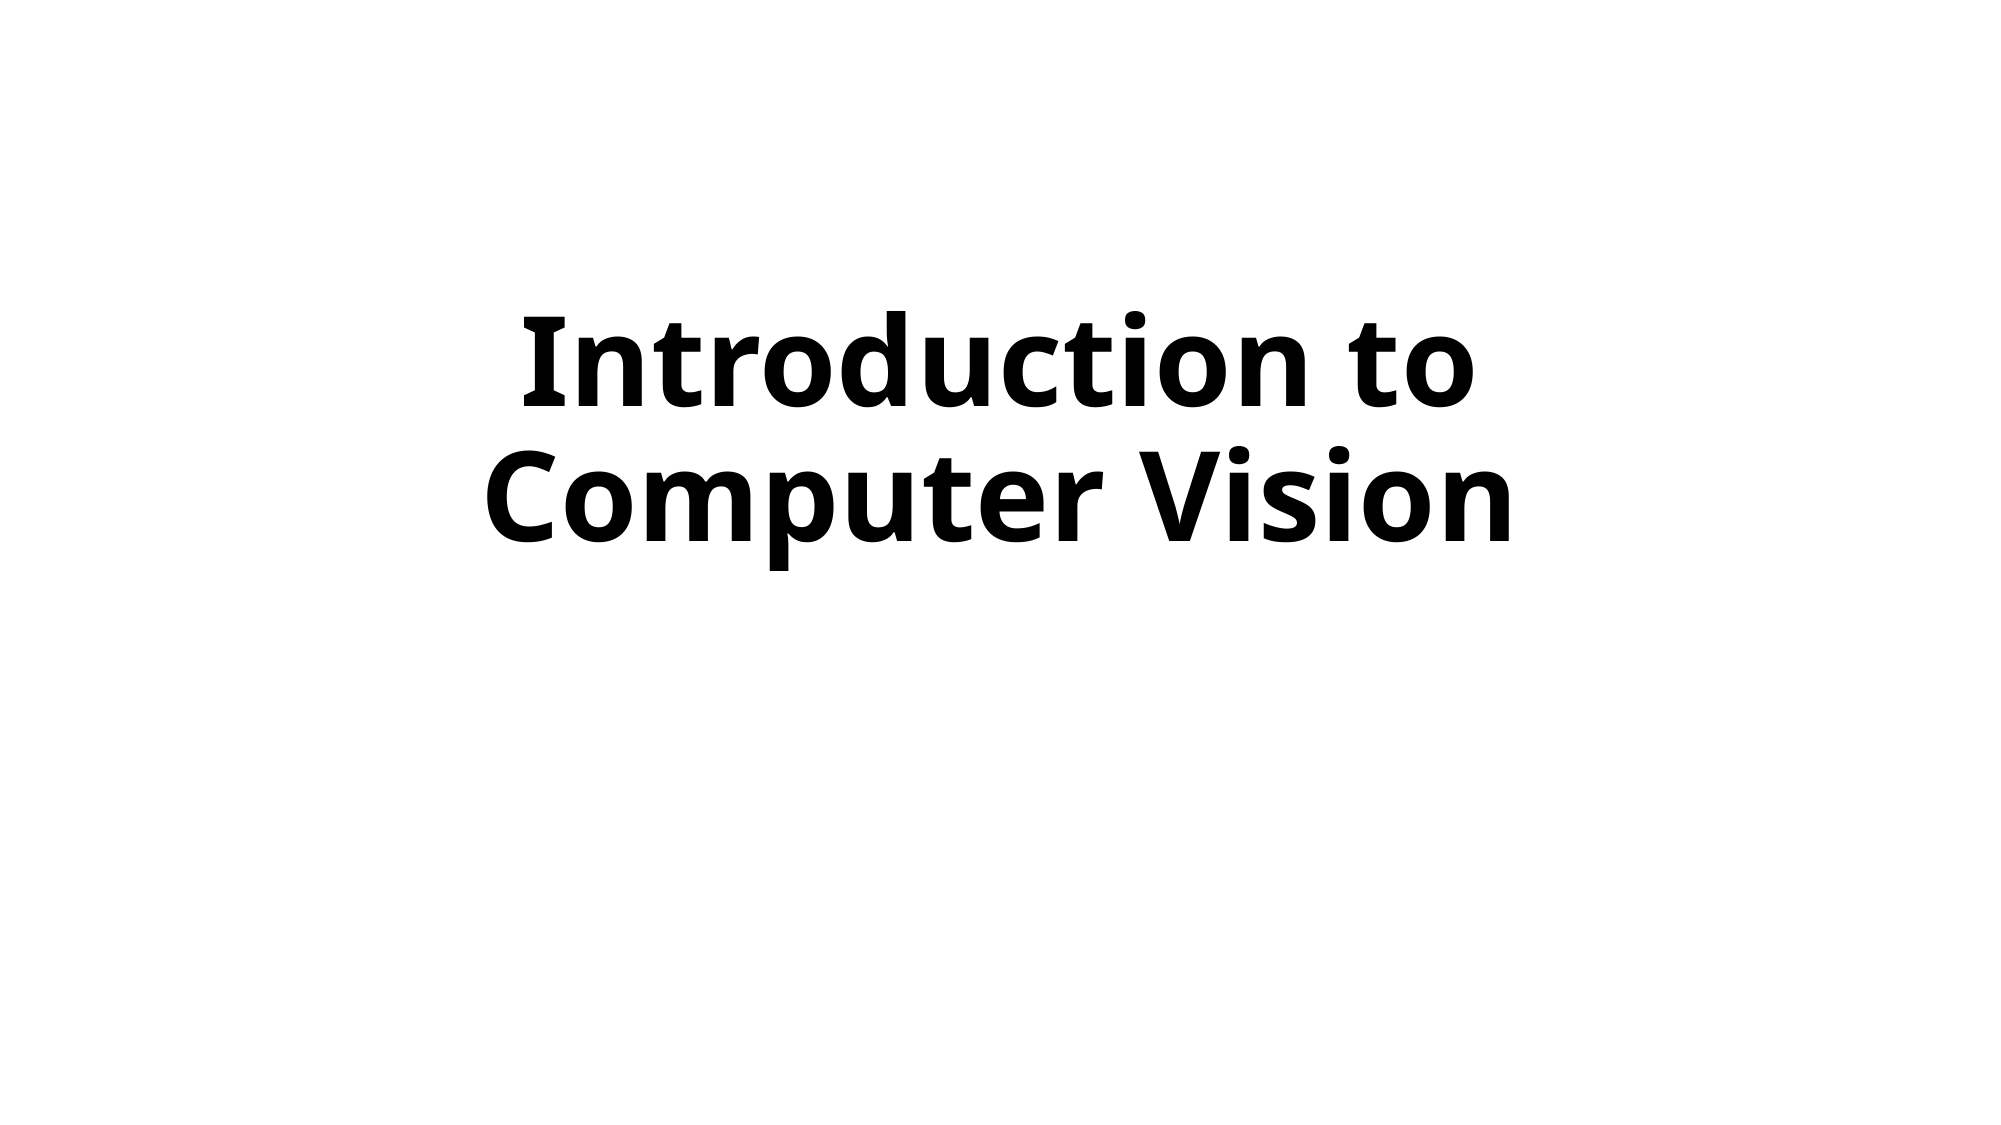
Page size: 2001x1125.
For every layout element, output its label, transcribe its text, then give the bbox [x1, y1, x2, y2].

title Introduction to Computer Vision [249, 184, 1750, 576]
